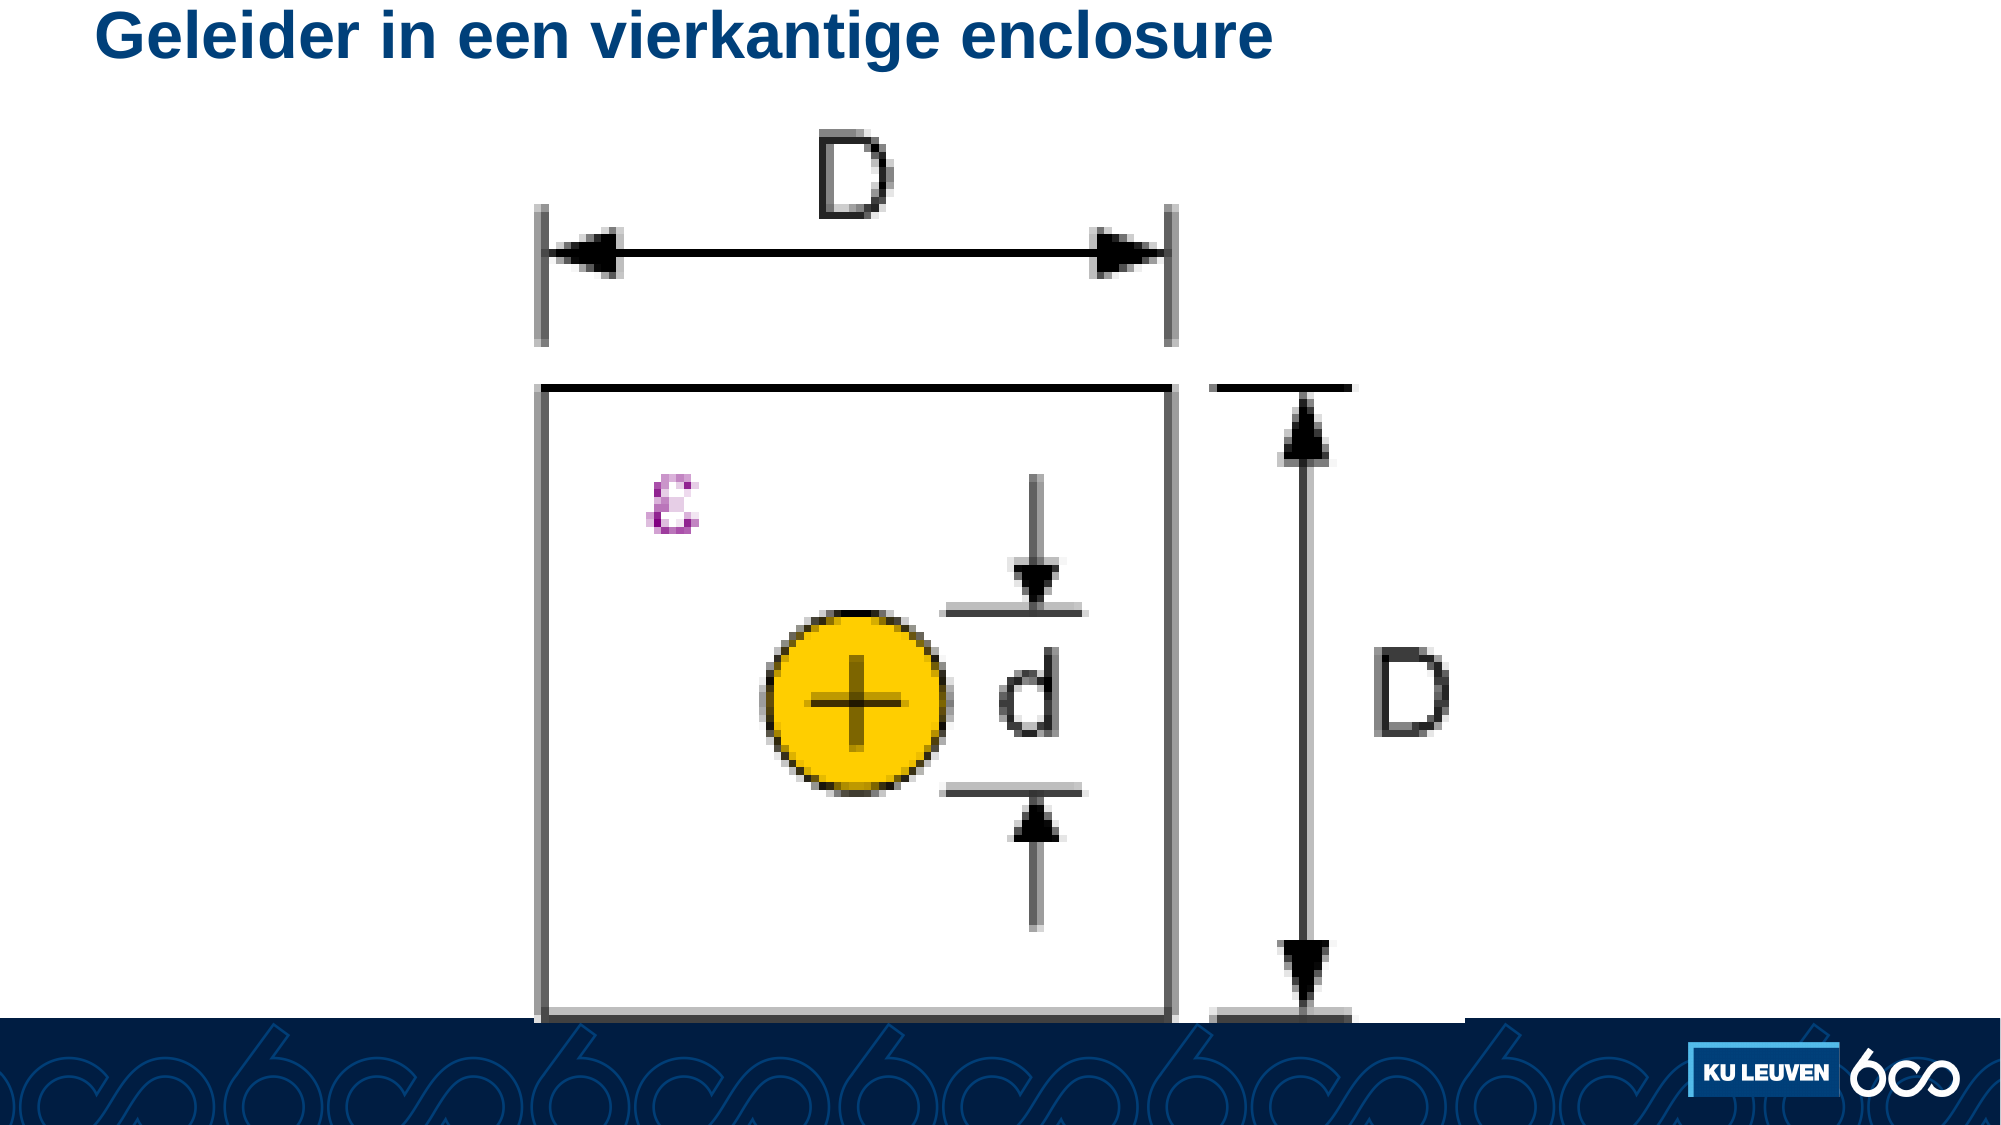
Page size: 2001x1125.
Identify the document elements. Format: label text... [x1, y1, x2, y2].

title Geleider in een vierkantige enclosure [94, 0, 1906, 108]
picture [0, 92, 2001, 1125]
